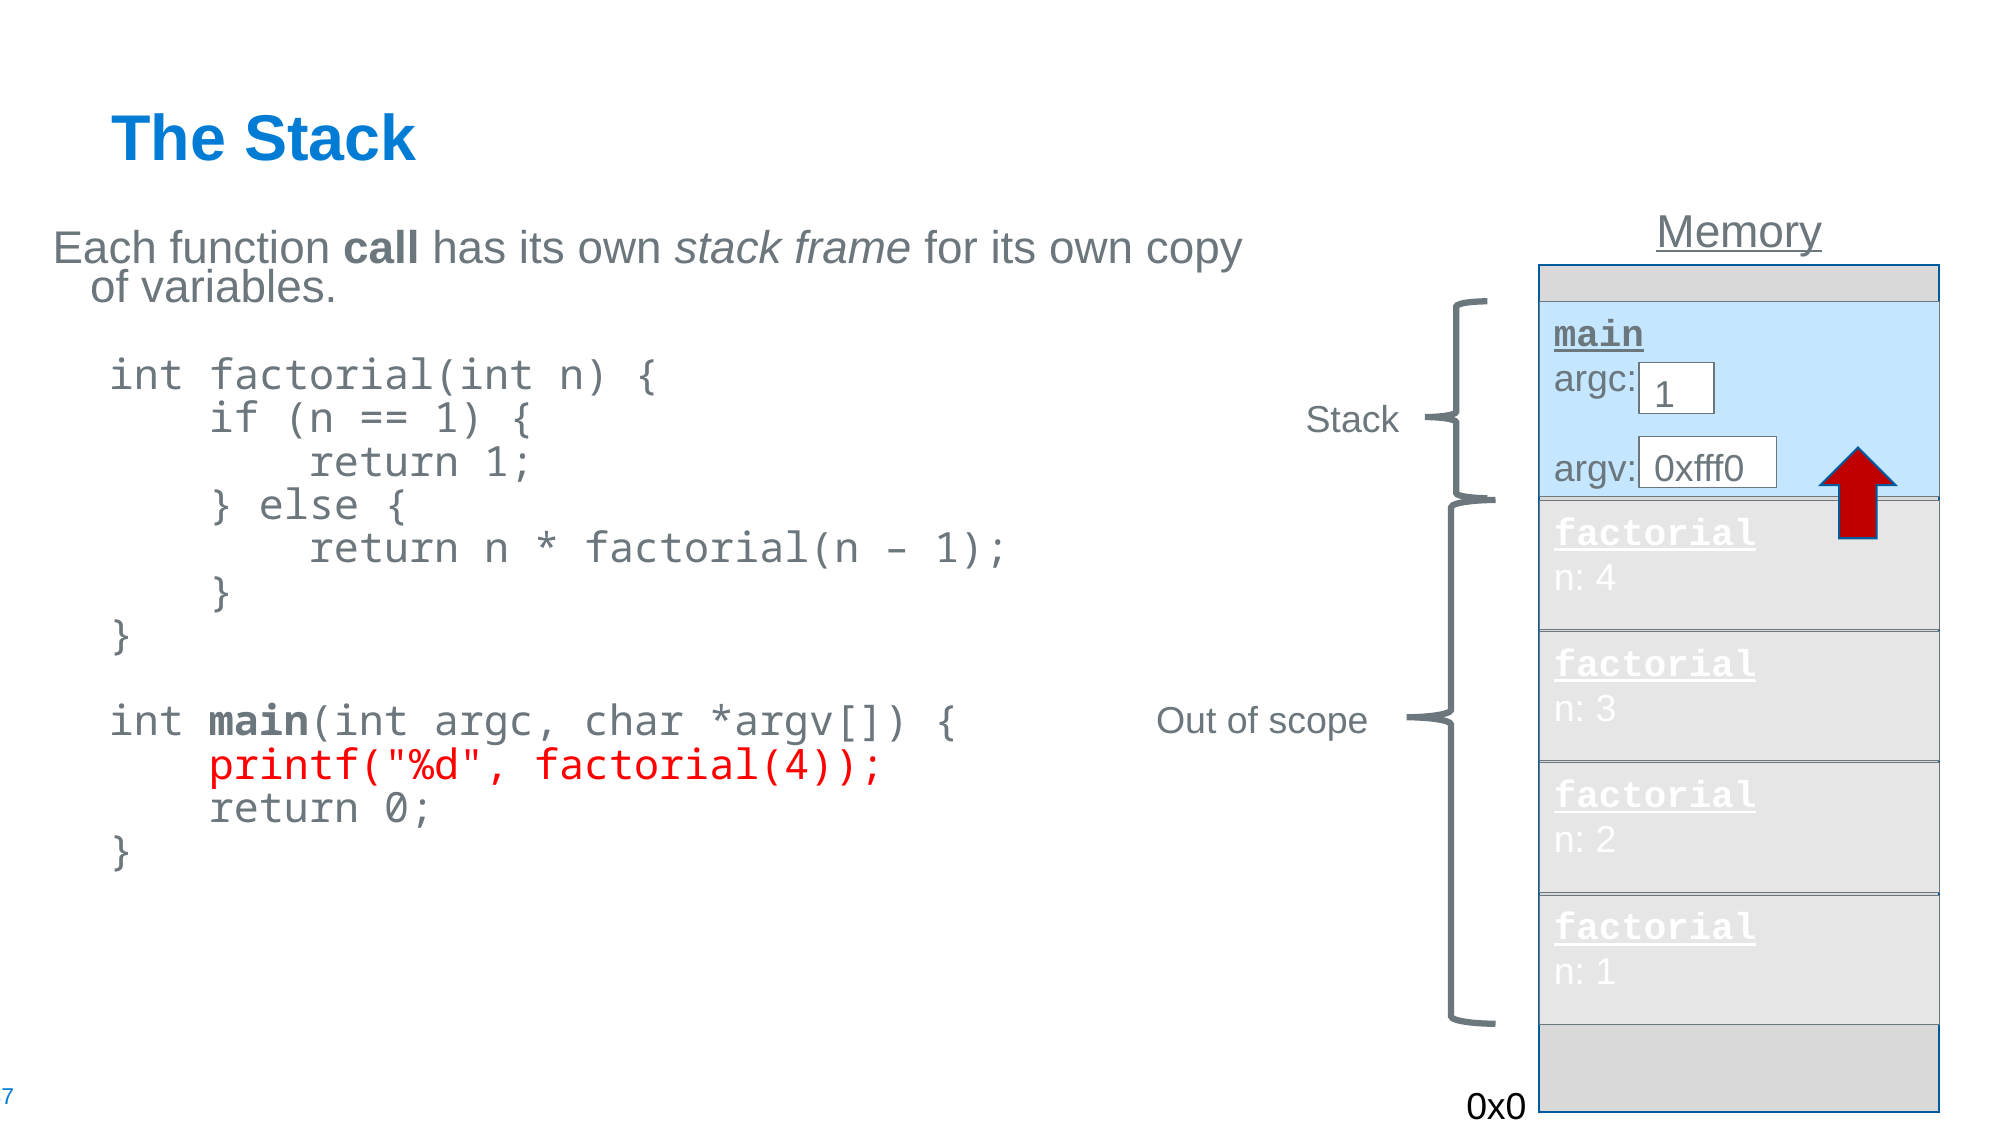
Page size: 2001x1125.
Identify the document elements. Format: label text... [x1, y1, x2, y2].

text_box factorial n: 3 [1539, 631, 1940, 761]
text_box factorial n: 2 [1539, 762, 1940, 893]
text_box 1 [1639, 362, 1715, 414]
text_box factorial n: 1 [1539, 895, 1940, 1025]
text_box main argc: argv: [1539, 301, 1940, 497]
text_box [1139, 499, 1496, 1024]
text_box Memory [1639, 199, 1840, 264]
text_box factorial n: 4 [1539, 500, 1940, 630]
text_box [1424, 300, 1488, 498]
text_box Stack [1290, 387, 1415, 447]
title The Stack [96, 64, 1822, 183]
text_box [1817, 446, 1898, 540]
text_box 0xfff0 [1639, 436, 1777, 488]
text_box 0x0 [1451, 1074, 1542, 1125]
text_box Each function call has its own stack frame for its own copy of variables. int factorial(int n) { if (n == 1) { return 1; } else { return n * factorial(n – 1); } } int main(int argc, char *argv[]) { printf("%d", factorial(4)); return 0; } [37, 225, 1281, 1075]
text_box [1538, 264, 1940, 1113]
